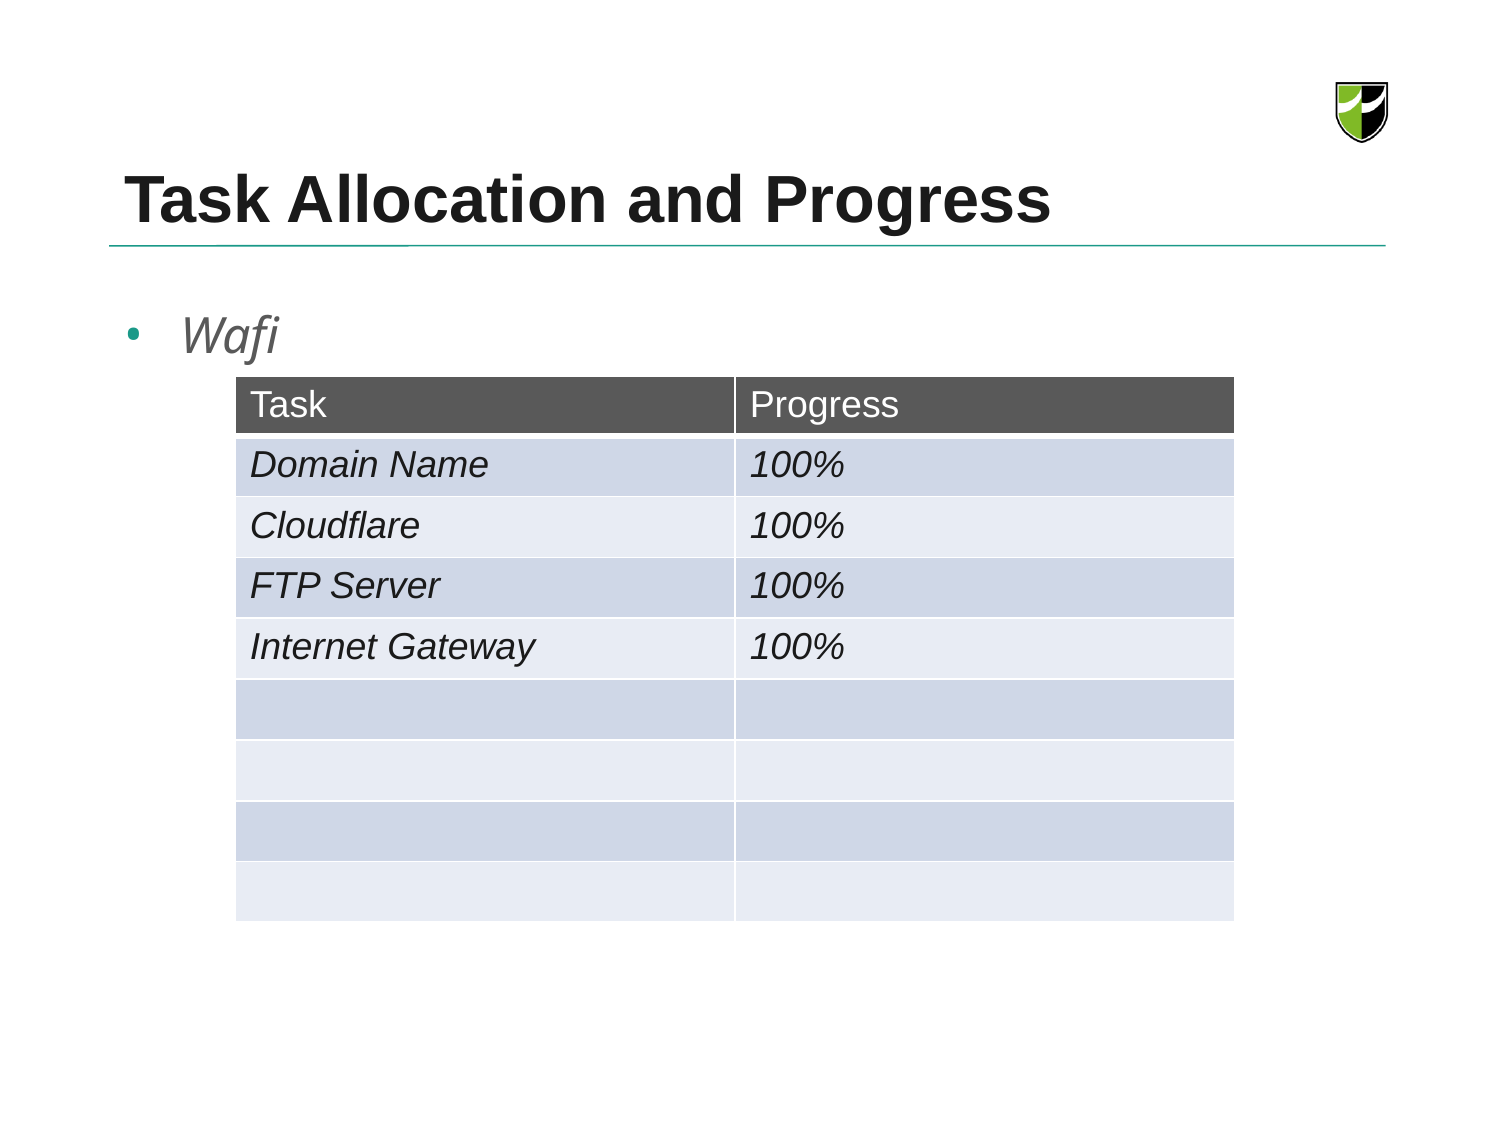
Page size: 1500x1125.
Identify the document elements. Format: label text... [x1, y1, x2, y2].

table_cell 100% [736, 439, 1234, 496]
table_cell FTP Server [236, 558, 734, 617]
table_cell [236, 680, 734, 739]
table_cell [236, 741, 734, 800]
table_cell [736, 741, 1234, 800]
table_cell [236, 802, 734, 861]
table_cell Domain Name [236, 439, 734, 496]
table_header Progress [736, 377, 1234, 433]
list Wafi [109, 295, 1386, 1038]
table_cell [236, 862, 734, 921]
table_cell Internet Gateway [236, 619, 734, 678]
title Task Allocation and Progress [109, 146, 1386, 246]
table_cell 100% [736, 558, 1234, 617]
table_cell Cloudflare [236, 497, 734, 557]
table_cell [736, 680, 1234, 739]
table_header Task [236, 377, 734, 433]
table_cell [736, 862, 1234, 921]
table_cell 100% [736, 619, 1234, 678]
picture [1335, 75, 1393, 143]
table_cell [736, 802, 1234, 861]
table_cell 100% [736, 497, 1234, 557]
